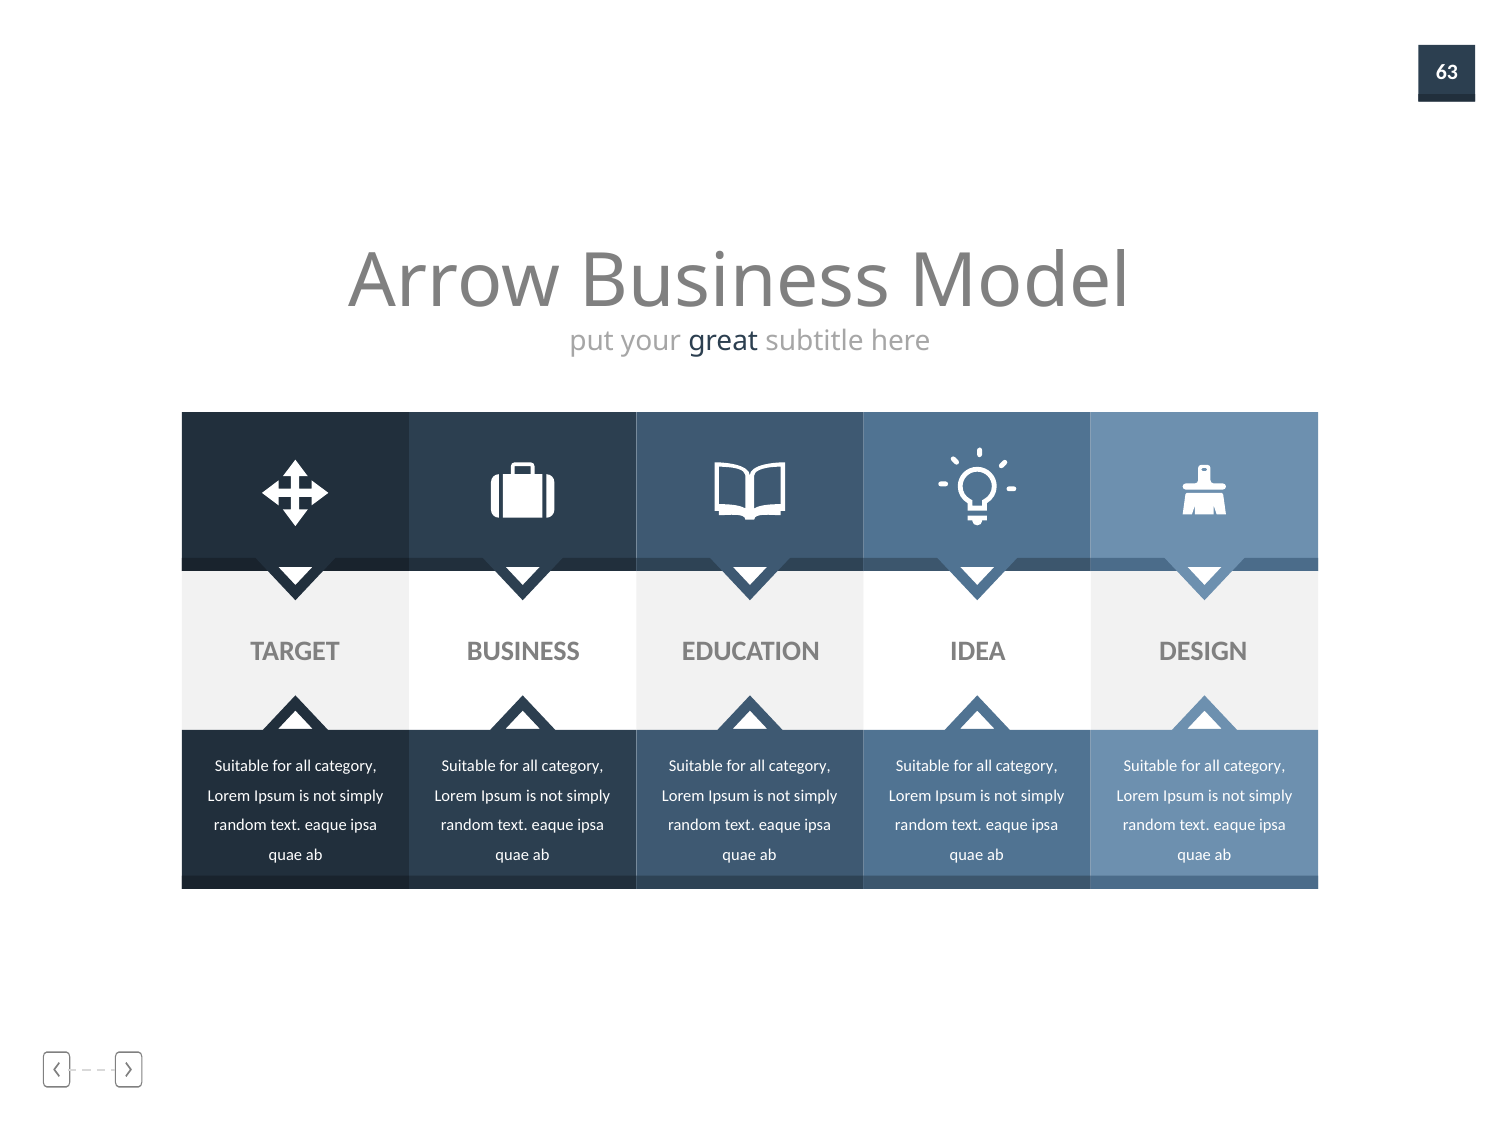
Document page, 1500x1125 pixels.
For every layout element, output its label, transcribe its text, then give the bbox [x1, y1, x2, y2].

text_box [636, 411, 863, 571]
text_box [635, 571, 863, 729]
text_box IDEA [935, 625, 1021, 674]
text_box [496, 701, 549, 729]
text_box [408, 729, 636, 889]
text_box put your great subtitle here [554, 330, 946, 364]
text_box [723, 701, 776, 729]
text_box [863, 729, 1090, 889]
text_box BUSINESS [451, 625, 595, 674]
text_box [408, 571, 635, 729]
text_box EDUCATION [666, 625, 835, 674]
text_box [500, 571, 545, 595]
text_box DESIGN [1144, 625, 1263, 674]
text_box [951, 701, 1004, 729]
text_box [1178, 701, 1231, 729]
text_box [181, 729, 408, 889]
text_box [269, 701, 322, 729]
text_box [728, 571, 772, 595]
text_box [863, 571, 1090, 729]
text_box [1090, 729, 1319, 889]
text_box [636, 729, 863, 889]
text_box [1182, 464, 1226, 515]
text_box [955, 571, 1000, 595]
text_box [1182, 571, 1227, 595]
text_box Arrow Business Model [334, 224, 1166, 330]
text_box TARGET [235, 625, 355, 674]
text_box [938, 447, 1017, 526]
text_box [273, 571, 318, 595]
text_box [1090, 571, 1319, 729]
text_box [491, 462, 555, 518]
text_box [181, 571, 408, 729]
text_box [1090, 411, 1319, 571]
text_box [408, 411, 636, 571]
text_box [863, 411, 1090, 571]
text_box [181, 411, 408, 571]
